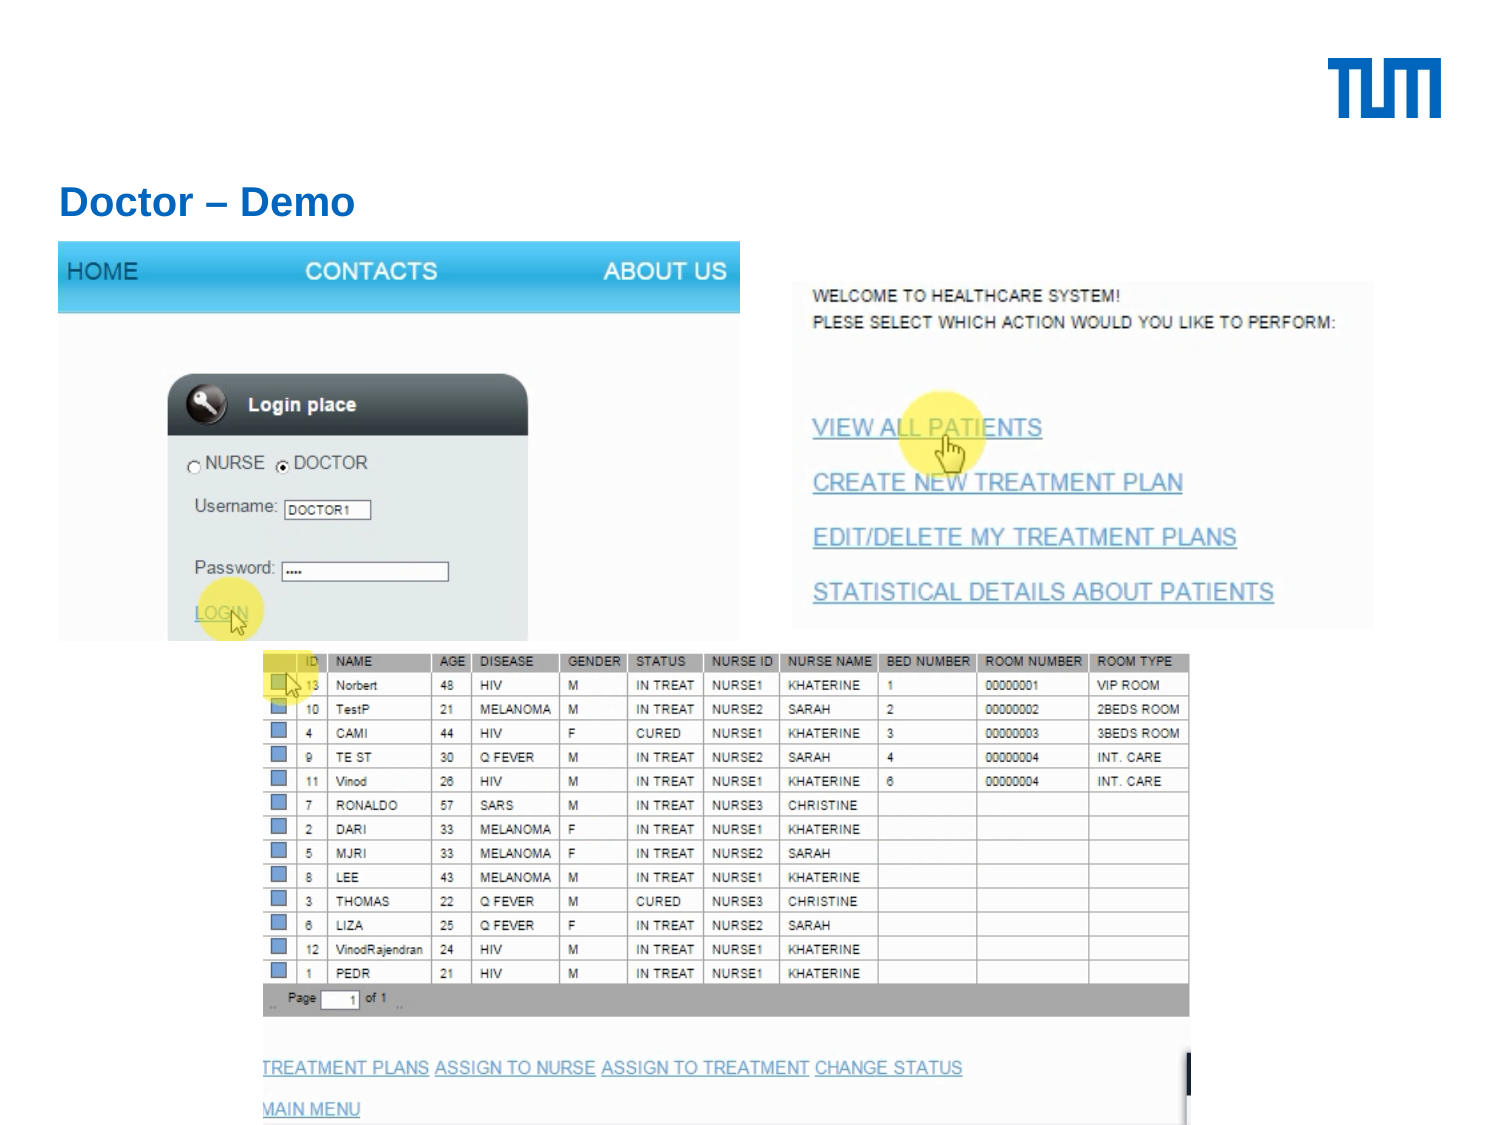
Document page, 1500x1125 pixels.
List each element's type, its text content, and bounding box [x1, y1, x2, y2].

picture [262, 650, 1191, 1125]
picture [1328, 58, 1441, 118]
picture [792, 280, 1374, 629]
title Doctor – Demo [58, 162, 1278, 222]
picture [58, 241, 740, 641]
